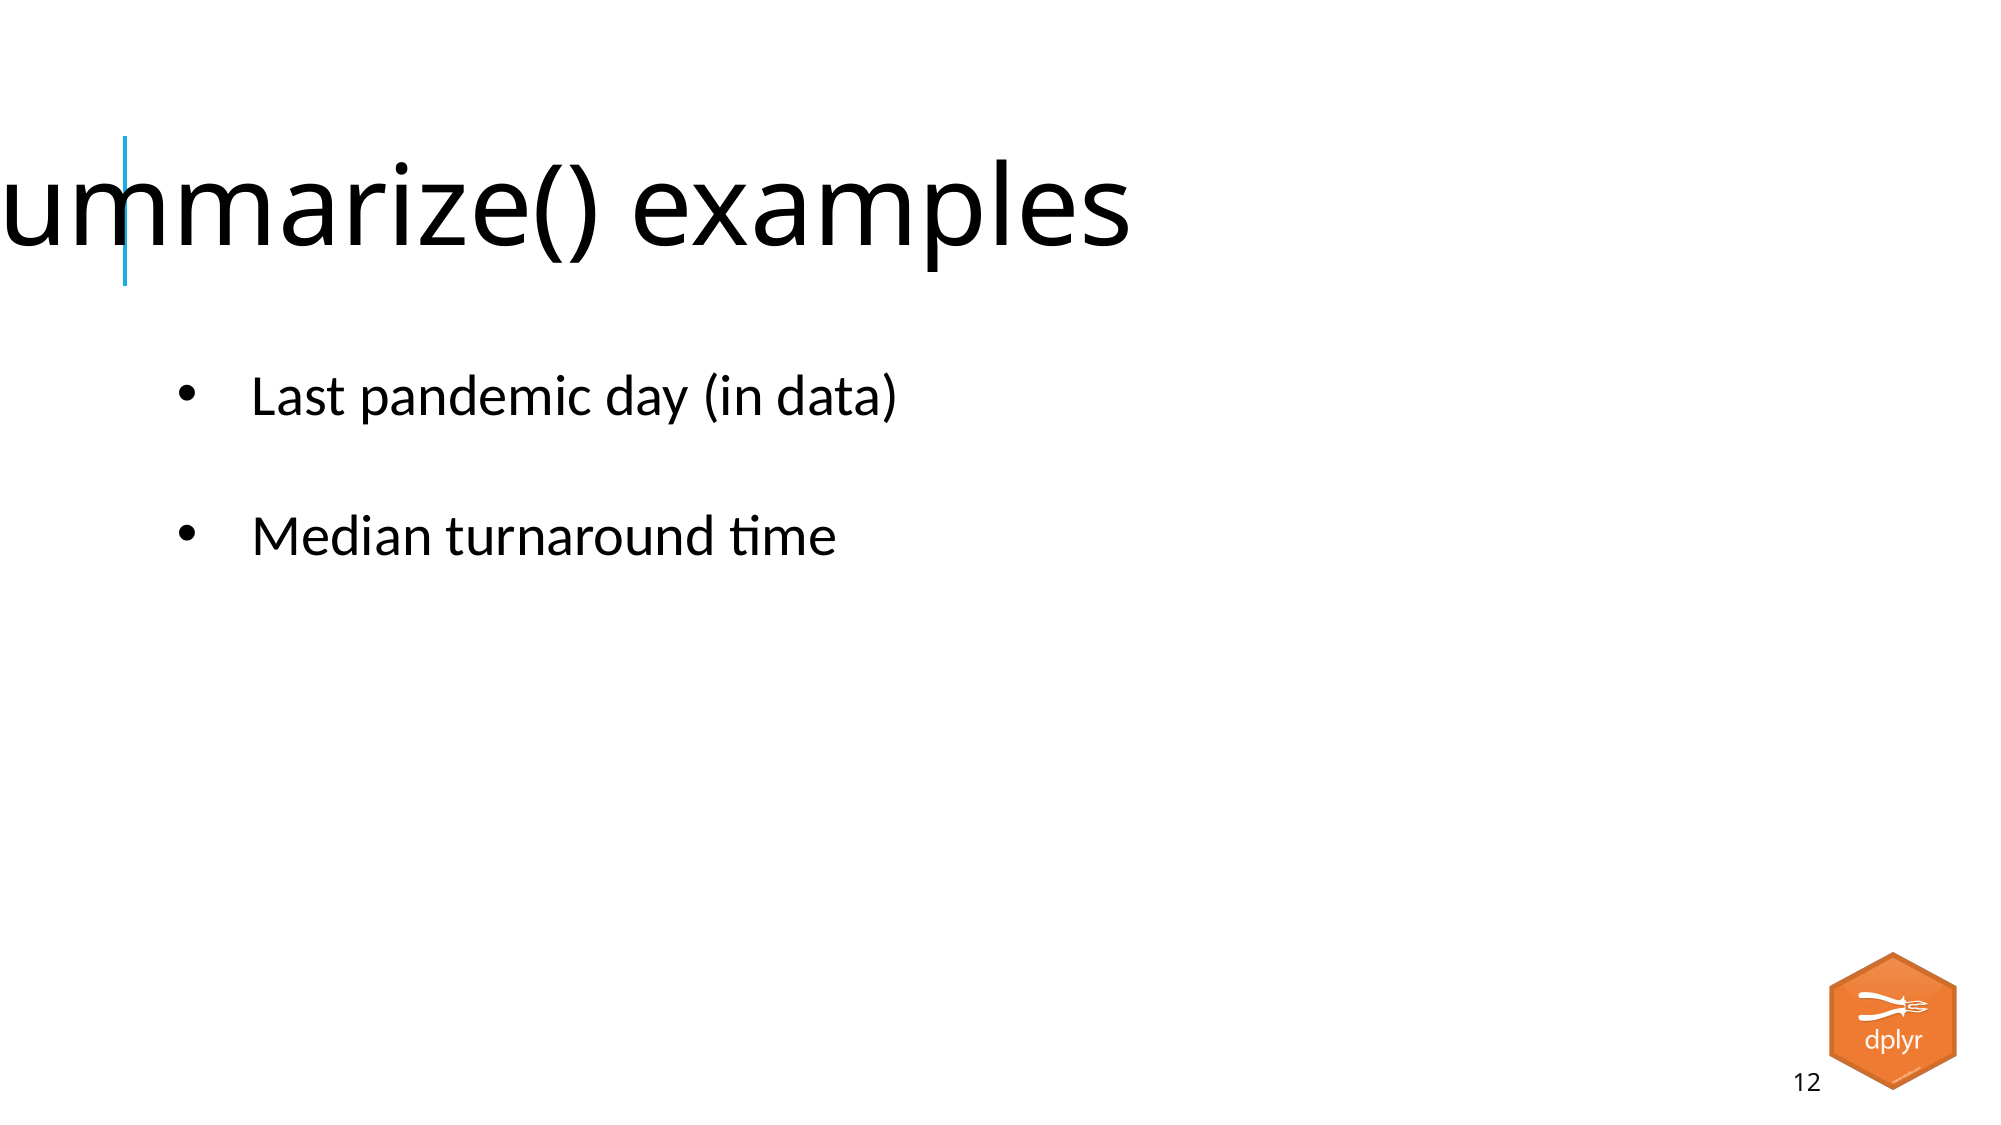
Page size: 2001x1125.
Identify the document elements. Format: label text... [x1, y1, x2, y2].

slide_number 12 [1777, 1061, 1938, 1107]
text_box Last pandemic day (in data) Median turnaround time [175, 286, 1187, 661]
text_box summarize() examples [0, 125, 1150, 276]
text_box [1829, 952, 1957, 1090]
